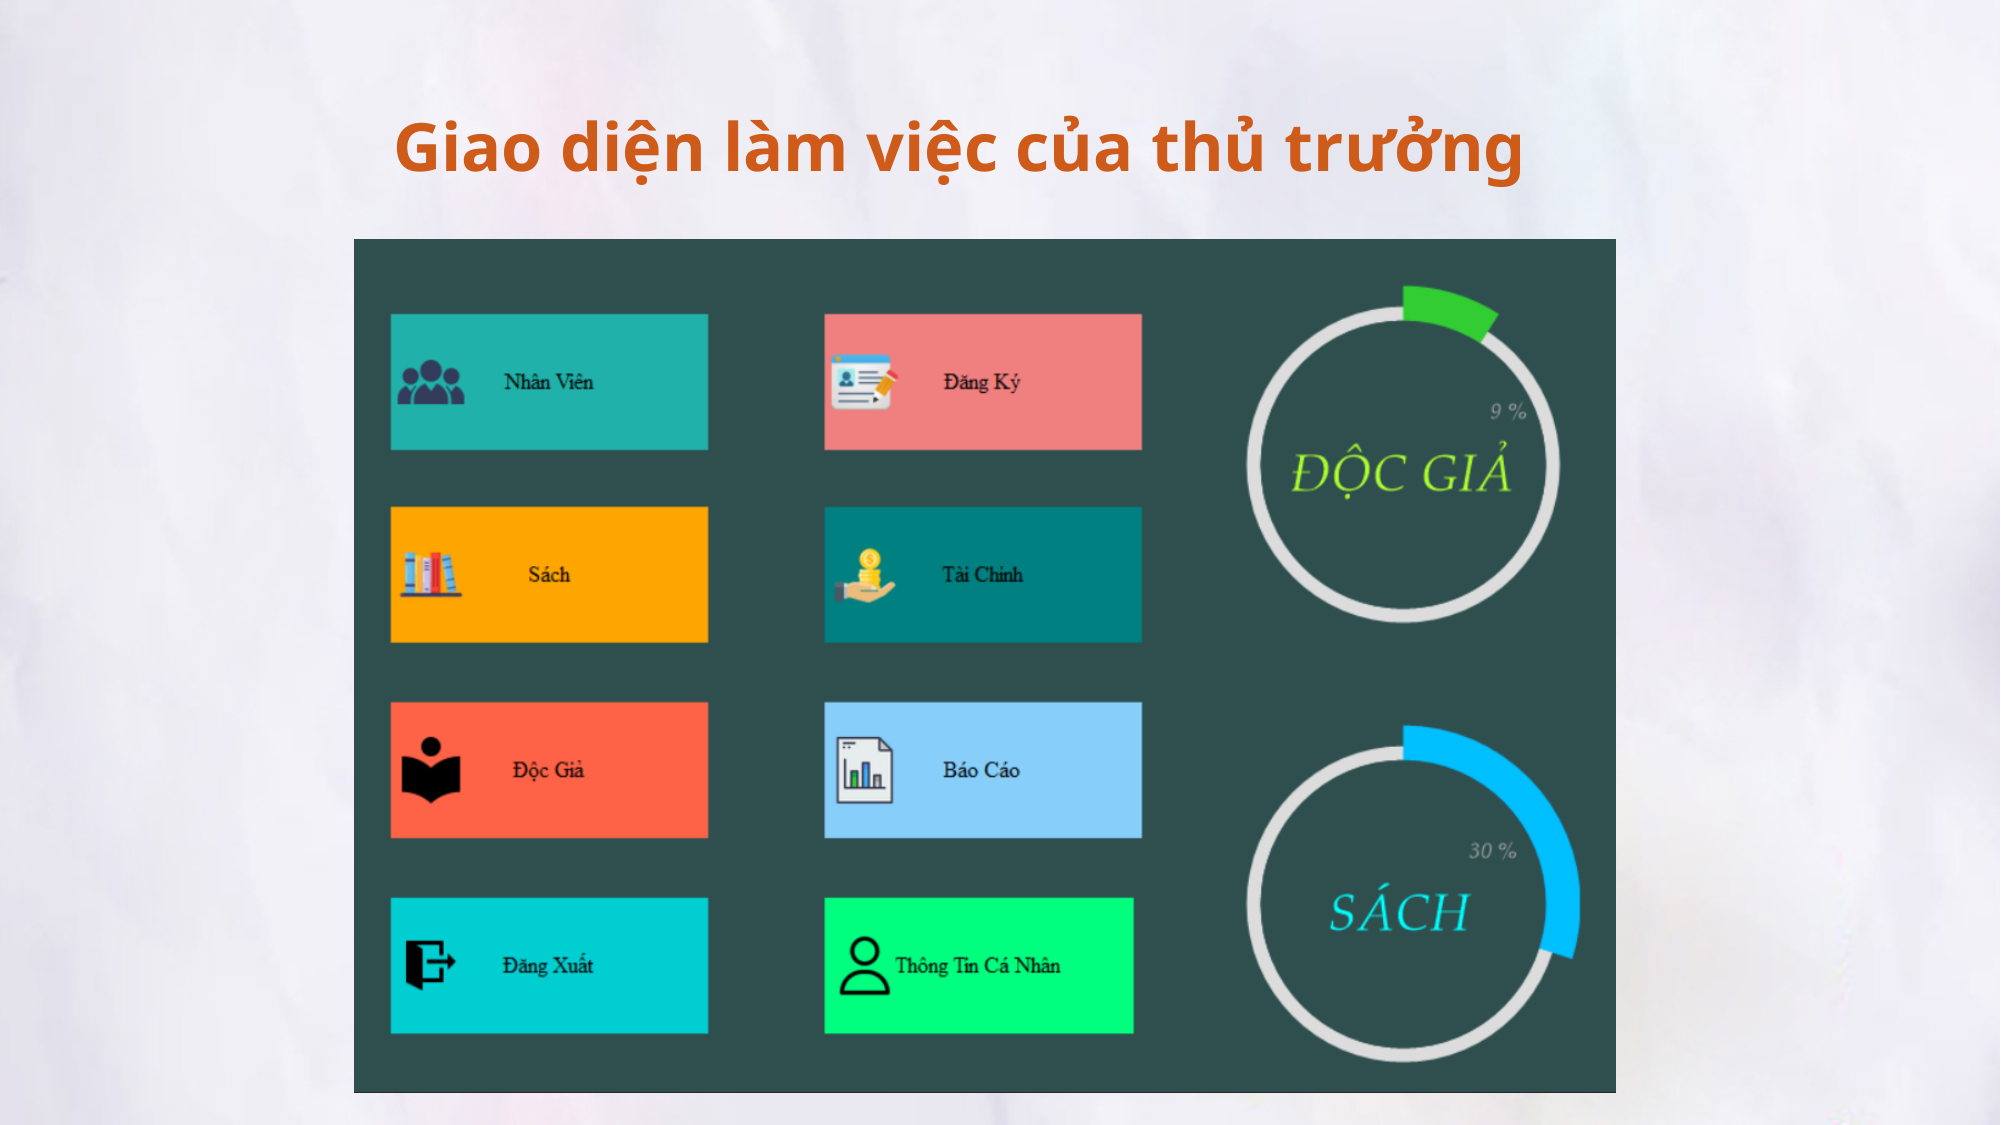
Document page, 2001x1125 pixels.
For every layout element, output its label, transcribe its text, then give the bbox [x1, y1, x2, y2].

text_box Giao diện làm việc của thủ trưởng [354, 97, 1565, 192]
picture [0, 0, 2000, 1125]
